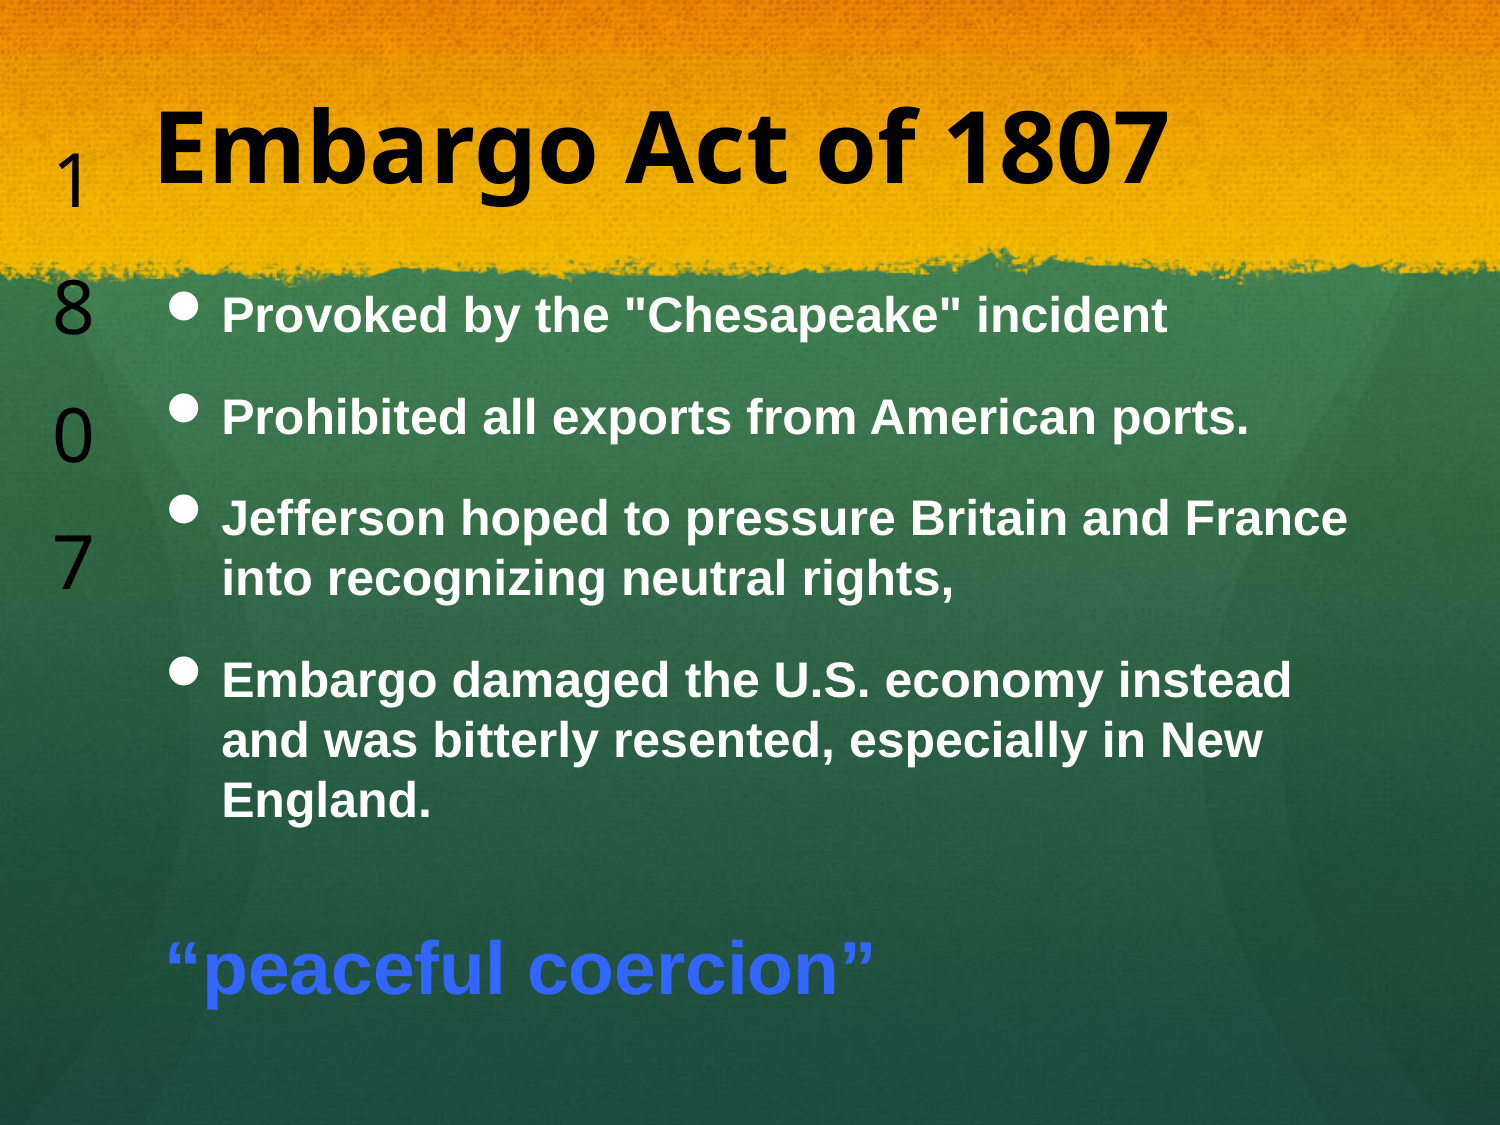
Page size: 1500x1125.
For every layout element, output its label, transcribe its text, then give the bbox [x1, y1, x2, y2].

list Provoked by the "Chesapeake" incident Prohibited all exports from American ports. Jefferson hoped to pressure Britain and France into recognizing neutral rights, Embargo damaged the U.S. economy instead and was bitterly resented, especially in New England. [150, 275, 1388, 1013]
title Embargo Act of 1807 [137, 37, 1500, 250]
text_box “peaceful coercion” [149, 912, 1138, 1018]
text_box 1 8 0 7 [37, 124, 138, 740]
picture [0, 0, 1500, 1125]
